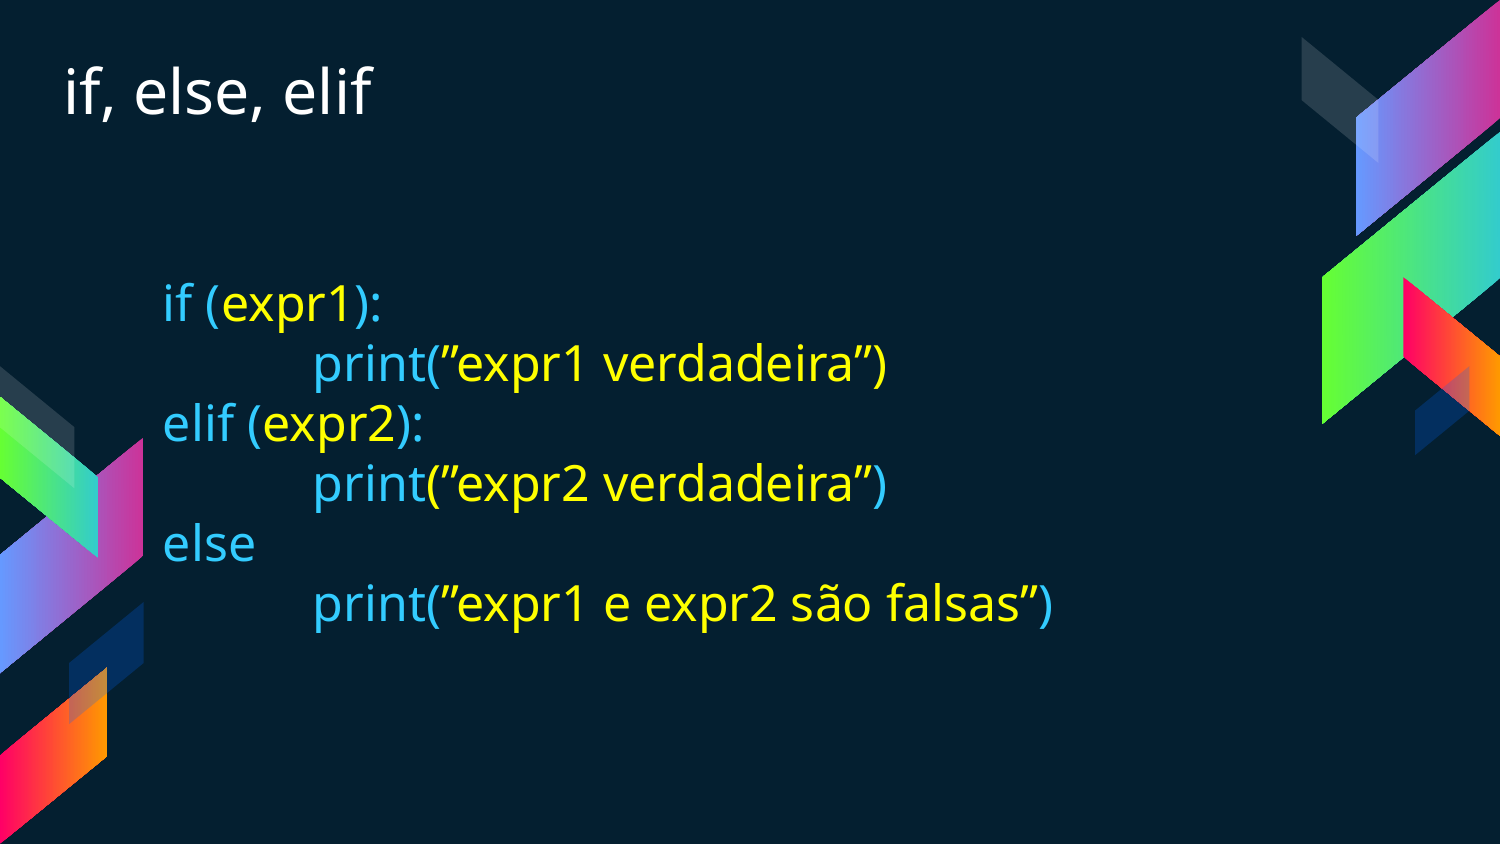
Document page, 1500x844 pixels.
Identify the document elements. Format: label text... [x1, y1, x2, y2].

text_box if (expr1): print(”expr1 verdadeira”) elif (expr2): print(”expr2 verdadeira”) else print(”expr1 e expr2 são falsas”) [147, 256, 1319, 714]
text_box if, else, elif [48, 37, 1029, 142]
